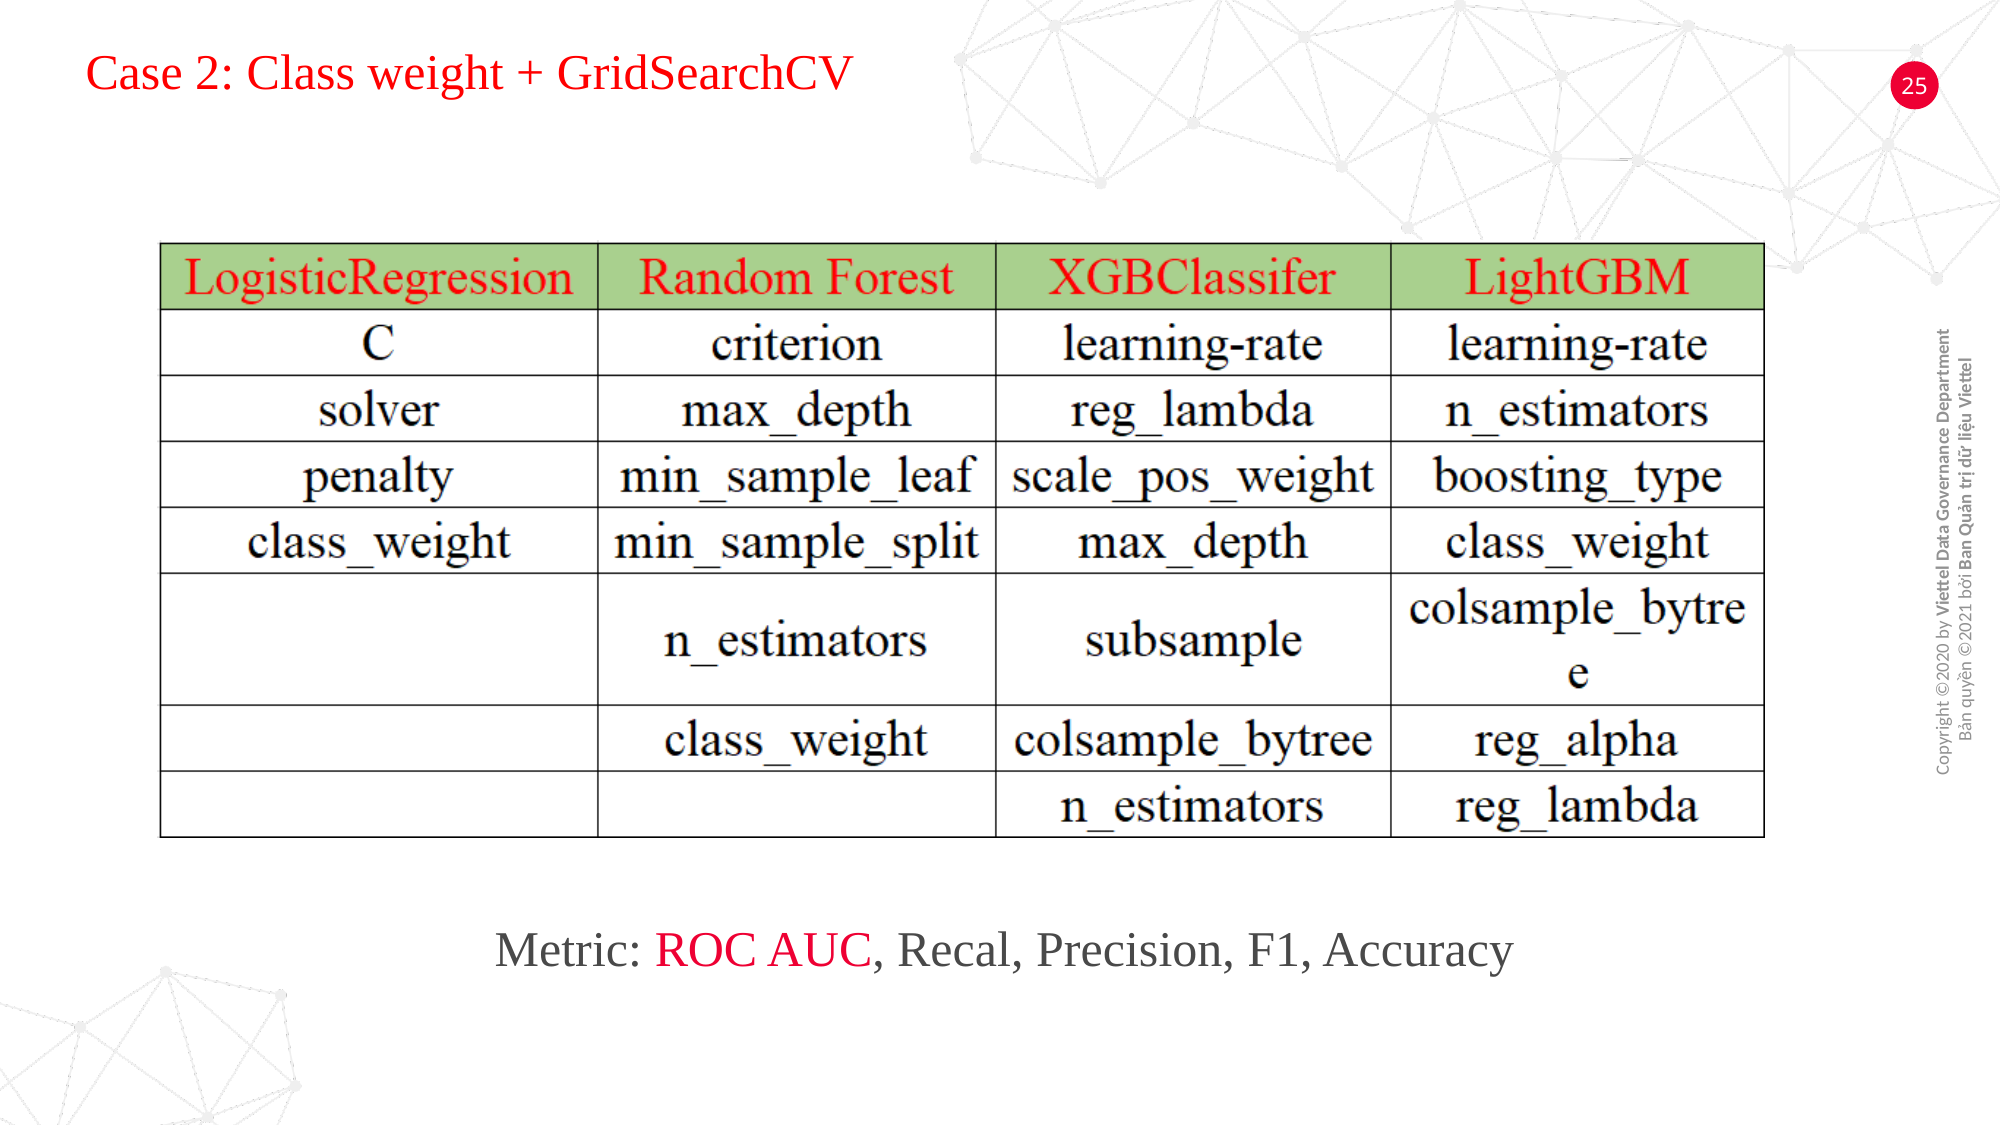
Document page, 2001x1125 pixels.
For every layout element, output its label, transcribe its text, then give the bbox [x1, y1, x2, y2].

text_box Case 2: Class weight + GridSearchCV [70, 32, 961, 167]
picture [0, 0, 2000, 1125]
text_box Metric: ROC AUC, Recal, Precision, F1, Accuracy [479, 909, 1598, 985]
